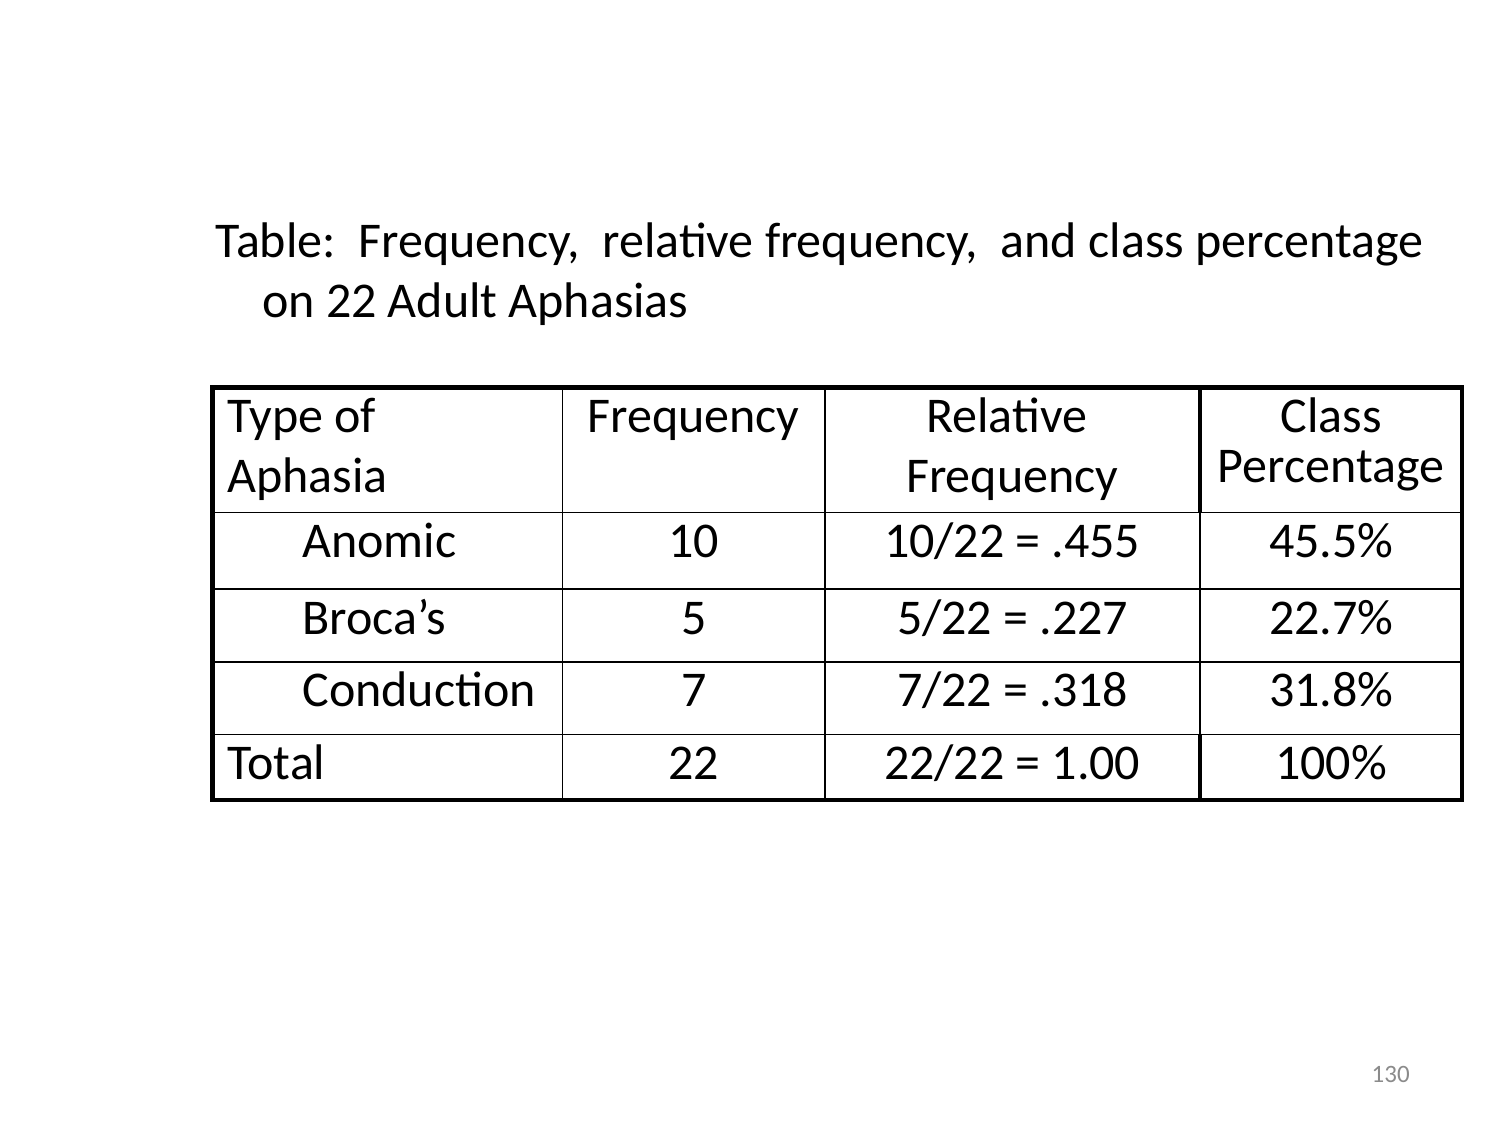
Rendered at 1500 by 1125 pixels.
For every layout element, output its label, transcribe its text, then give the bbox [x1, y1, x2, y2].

slide_number 130 [1074, 1042, 1425, 1103]
table_cell 10/22 = .455 [826, 513, 1199, 588]
text_box [210, 298, 1460, 385]
table_cell 45.5% [1201, 513, 1460, 588]
table_cell 31.8% [1201, 663, 1460, 734]
table_header Class Percentage [1202, 390, 1460, 512]
table_cell Anomic [215, 513, 562, 588]
table_cell Total [215, 735, 562, 798]
table_cell Conduction [215, 663, 562, 734]
table_cell 5/22 = .227 [826, 590, 1199, 661]
table_cell 10 [563, 513, 824, 588]
table_header Relative Frequency [826, 390, 1198, 512]
text_box Table: Frequency, relative frequency, and class percentage on 22 Adult Aphasias [187, 200, 1450, 300]
table_cell 22/22 = 1.00 [826, 735, 1198, 798]
table_cell Broca’s [215, 590, 562, 661]
table_cell 22 [563, 735, 824, 798]
table_header Frequency [563, 390, 824, 512]
table_cell 22.7% [1201, 590, 1460, 661]
table_header Type of Aphasia [215, 390, 562, 512]
table_cell 7 [563, 663, 824, 734]
table_cell 100% [1202, 735, 1460, 798]
table_cell 5 [563, 590, 824, 661]
table_cell 7/22 = .318 [826, 663, 1199, 734]
